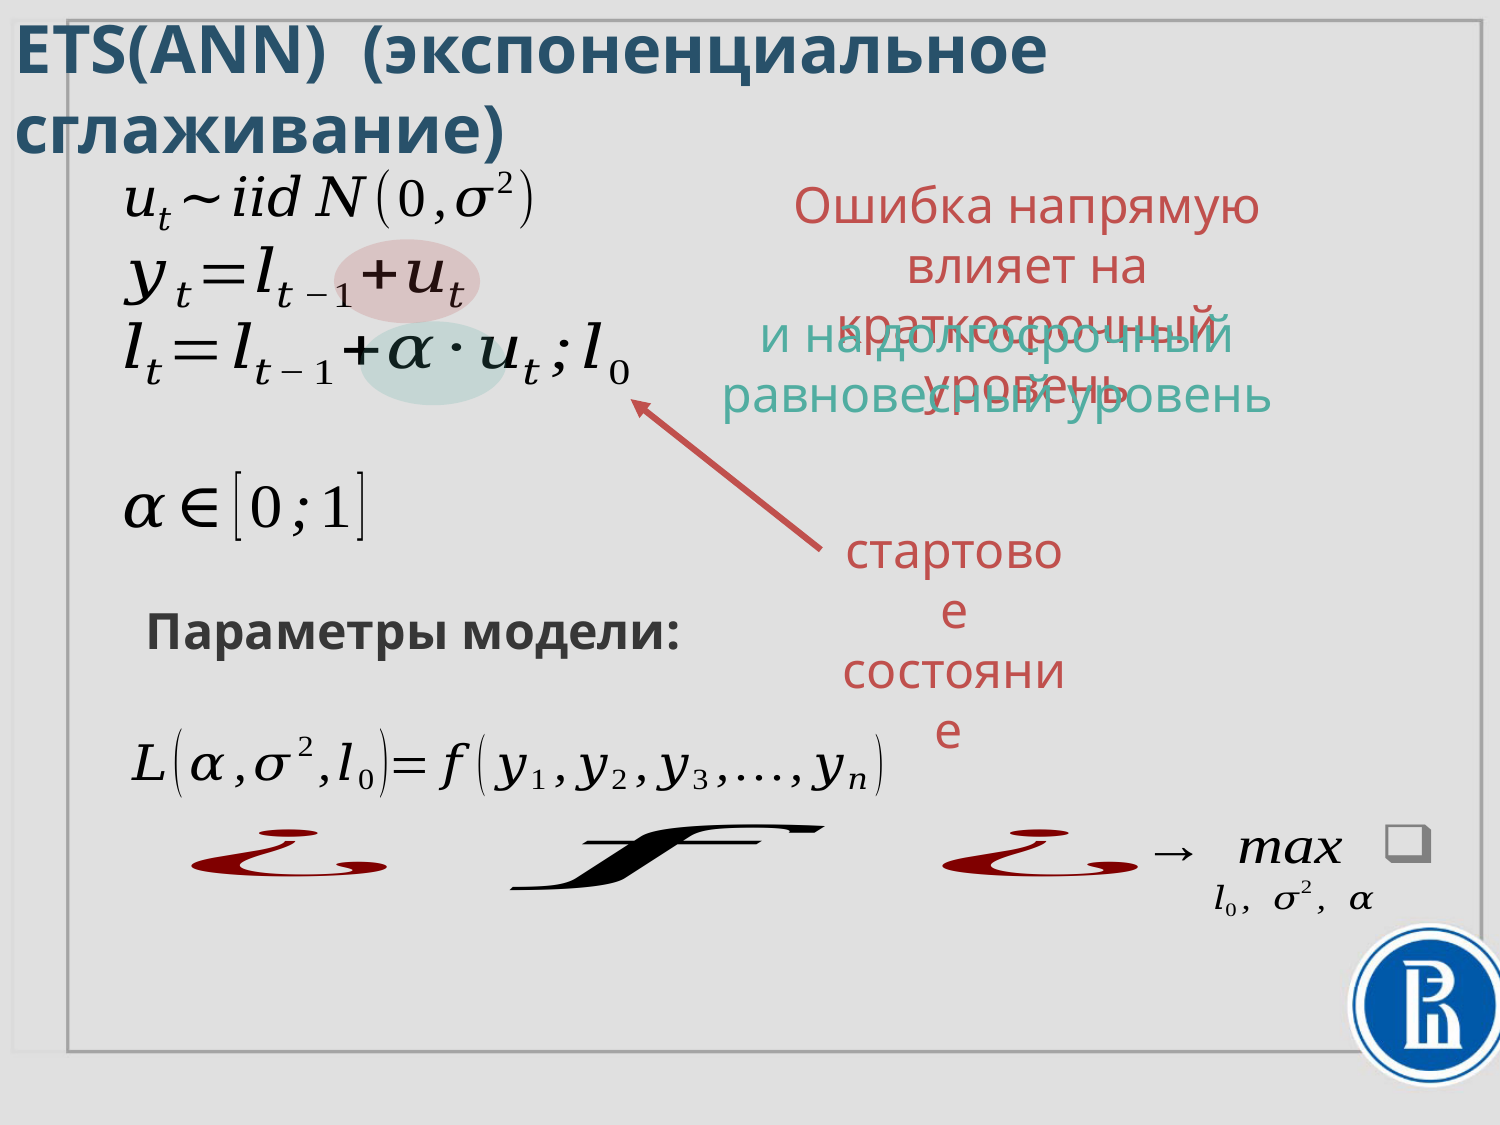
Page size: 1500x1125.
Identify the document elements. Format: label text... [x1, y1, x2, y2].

text_box ETS(ANN) (экспоненциальное сглаживание) [0, 0, 1500, 96]
text_box стартовое состояние [820, 511, 1089, 767]
picture [0, 96, 1500, 1125]
text_box [358, 319, 509, 408]
text_box [331, 237, 483, 326]
text_box и на долгосрочный равновесный уровень [684, 295, 1311, 430]
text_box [630, 398, 822, 551]
text_box Ошибка напрямую влияет на краткосрочный уровень [714, 165, 1341, 421]
